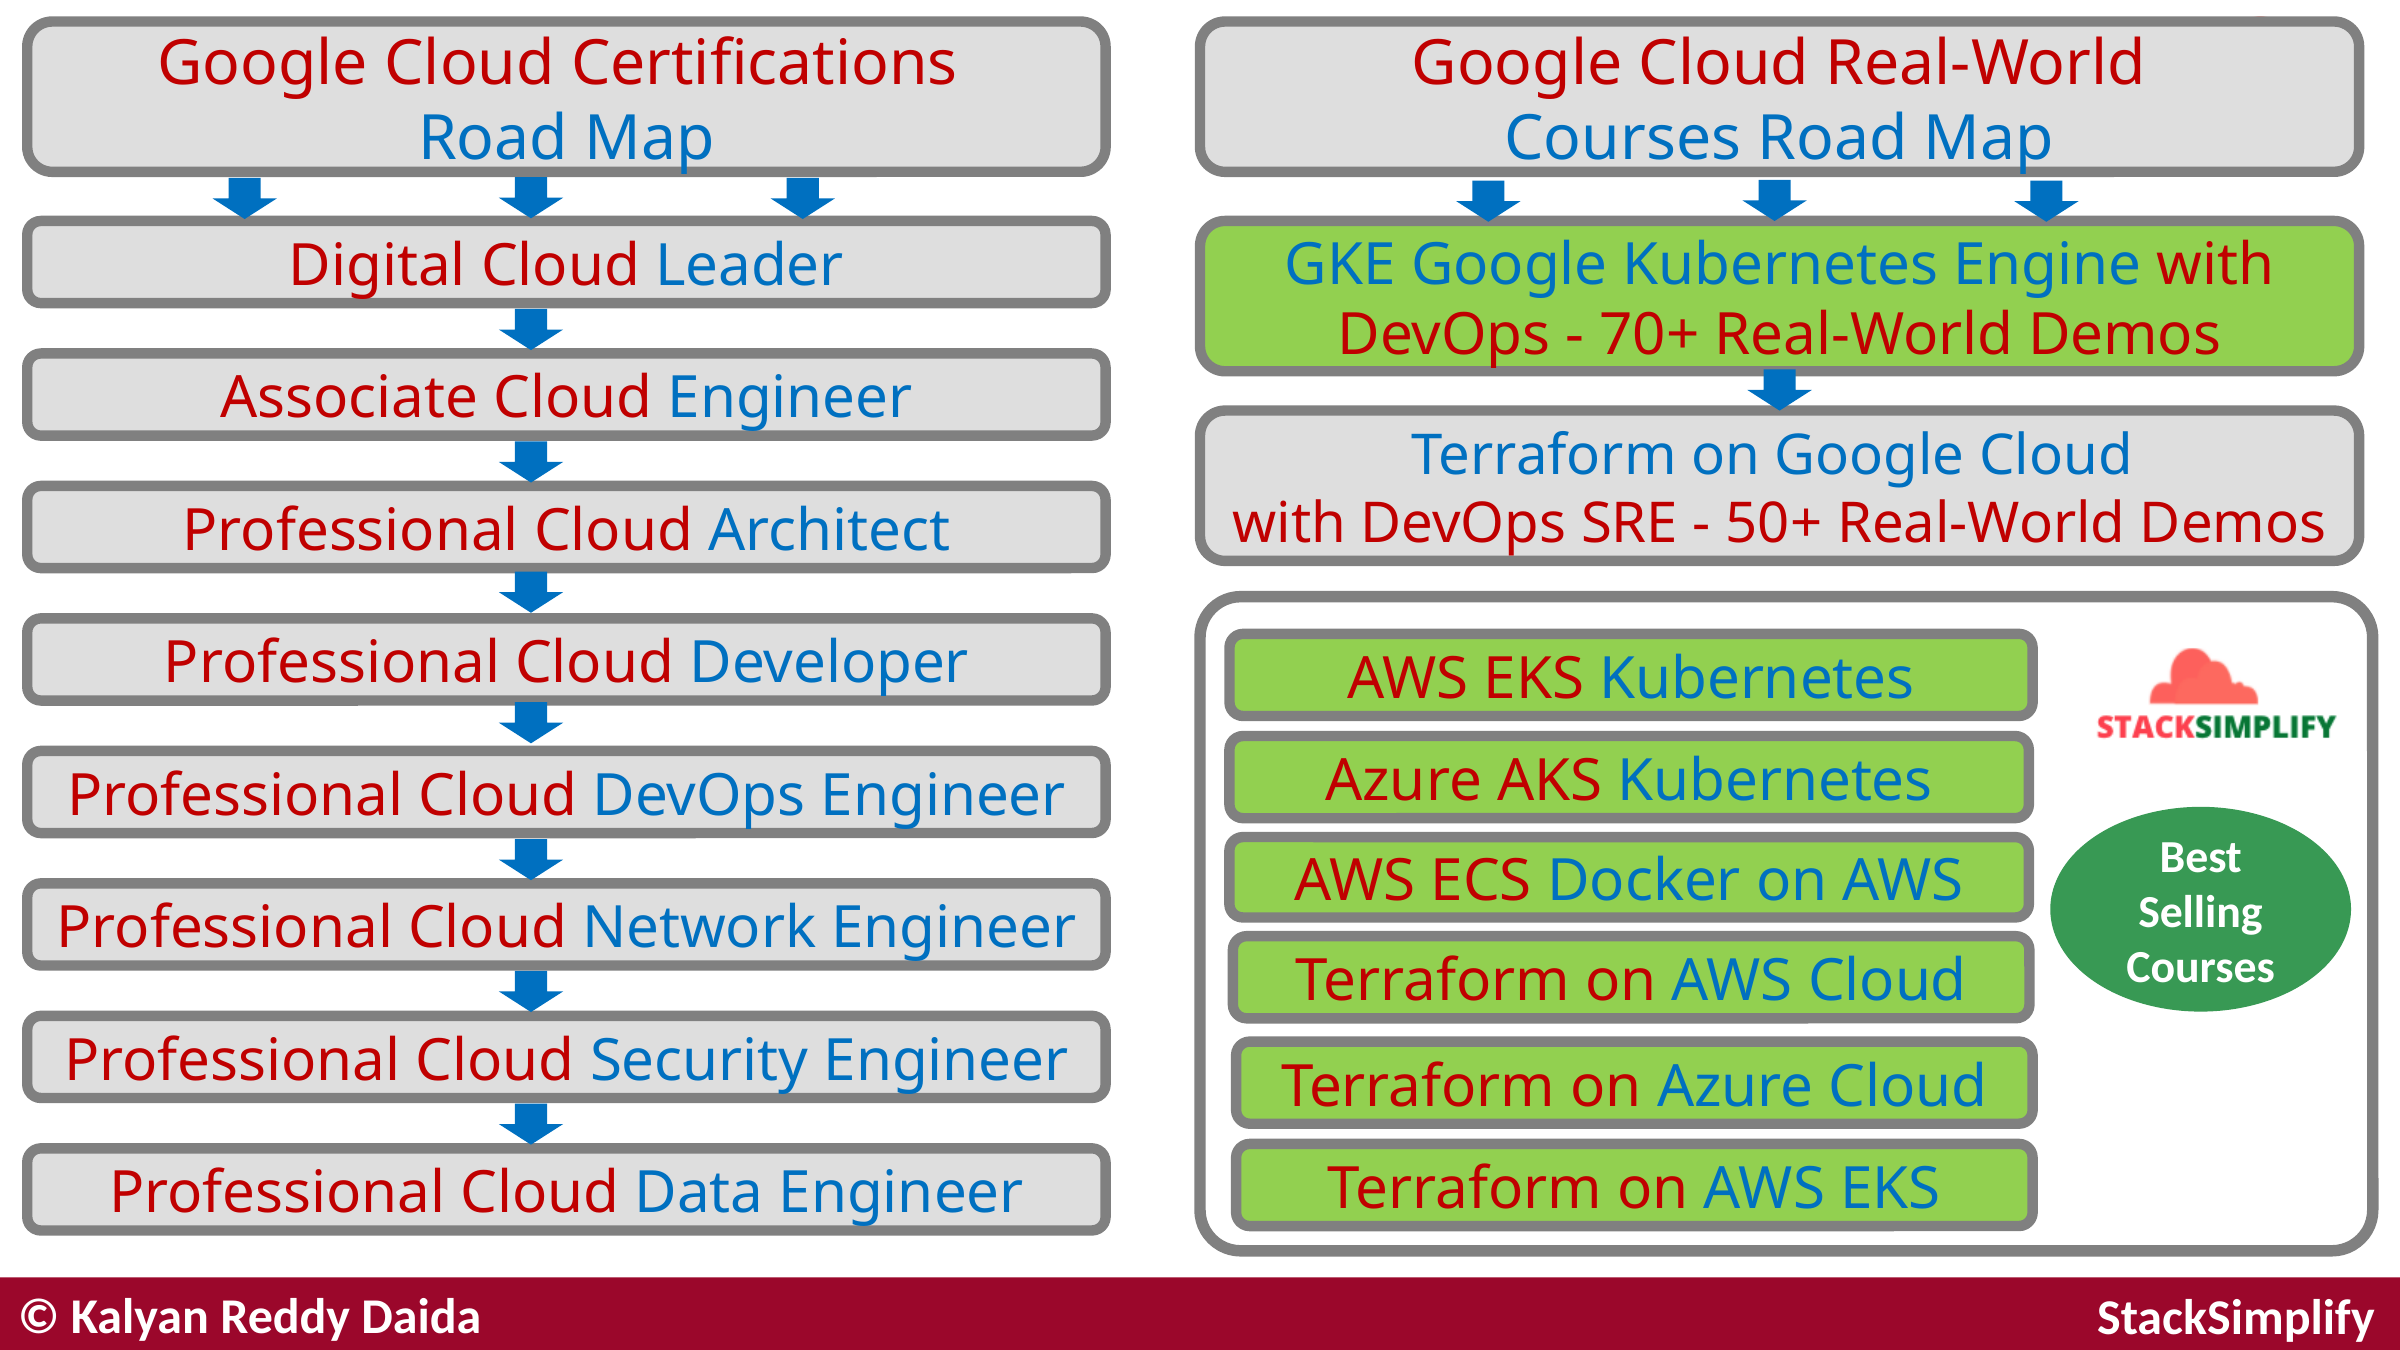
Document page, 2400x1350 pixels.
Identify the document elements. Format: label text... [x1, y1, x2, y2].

text_box GKE Google Kubernetes Engine with DevOps - 70+ Real-World Demos [1197, 218, 2362, 374]
text_box Professional Cloud Network Engineer [25, 881, 1108, 968]
text_box [1740, 177, 1809, 223]
text_box [496, 569, 566, 615]
text_box [1745, 367, 1814, 413]
text_box Professional Cloud Architect [25, 483, 1108, 571]
picture [2176, 10, 2374, 86]
picture [2078, 641, 2351, 747]
text_box [496, 700, 566, 746]
text_box [210, 175, 279, 221]
footer © Kalyan Reddy Daida [0, 1278, 610, 1350]
text_box [496, 968, 566, 1014]
text_box Terraform on Google Cloud with DevOps SRE - 50+ Real-World Demos [1197, 408, 2362, 564]
text_box Professional Cloud Developer [25, 616, 1108, 703]
text_box [2012, 178, 2081, 224]
text_box Google Cloud Certifications Road Map [25, 19, 1108, 174]
text_box Professional Cloud DevOps Engineer [25, 748, 1108, 836]
text_box [496, 306, 566, 352]
text_box [496, 1101, 566, 1147]
text_box Professional Cloud Data Engineer [25, 1146, 1108, 1233]
text_box [496, 175, 566, 221]
text_box [496, 836, 566, 882]
text_box [1454, 178, 1523, 224]
text_box [496, 439, 566, 485]
text_box Professional Cloud Security Engineer [25, 1013, 1108, 1101]
text_box Google Cloud Real-World Courses Road Map [1197, 19, 2362, 174]
text_box Associate Cloud Engineer [25, 351, 1108, 438]
text_box Best Selling Courses [2048, 804, 2354, 1014]
text_box [1197, 594, 2375, 1253]
text_box [768, 175, 837, 221]
text_box Digital Cloud Leader [25, 218, 1108, 306]
